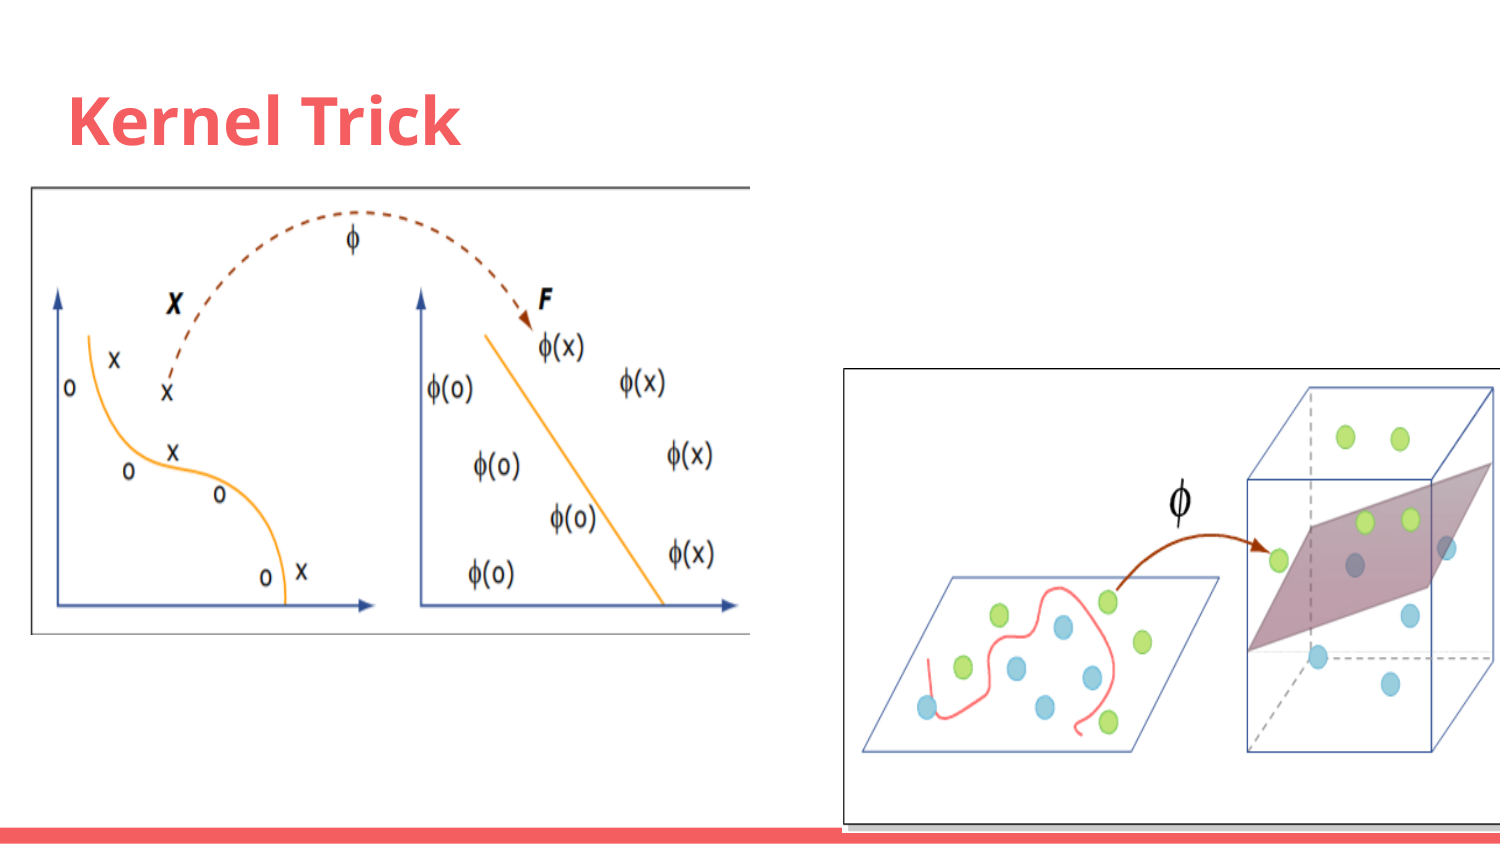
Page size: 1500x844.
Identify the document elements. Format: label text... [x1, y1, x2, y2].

picture [841, 368, 1500, 833]
picture [30, 186, 751, 635]
title Kernel Trick [51, 64, 1449, 167]
